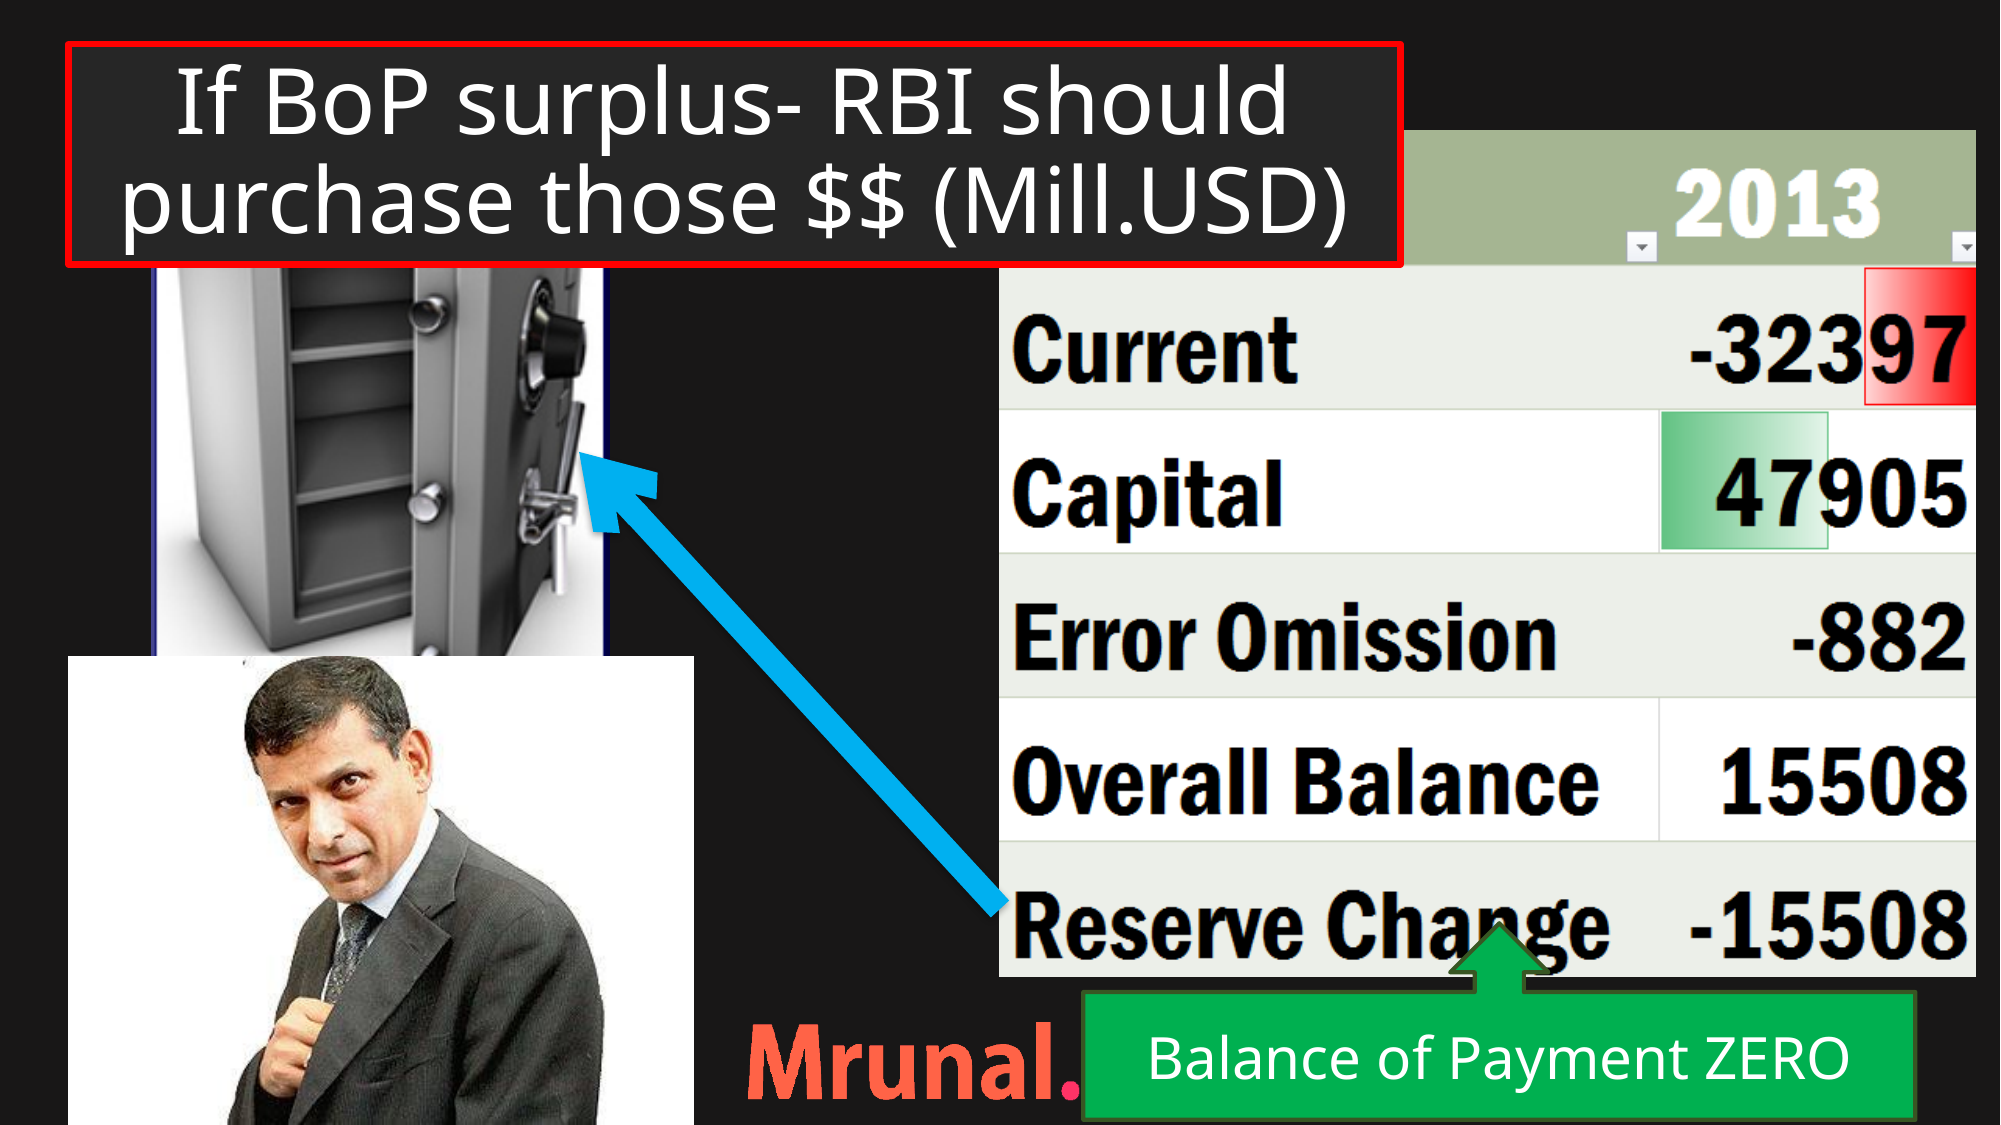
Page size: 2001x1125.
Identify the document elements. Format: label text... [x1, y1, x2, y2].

picture [741, 1005, 1230, 1125]
title If BoP surplus- RBI should purchase those $$ (Mill.USD) [65, 41, 1404, 268]
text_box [578, 451, 1001, 910]
text_box Balance of Payment ZERO [1081, 991, 1918, 1122]
picture [68, 174, 694, 1125]
picture [999, 130, 1976, 983]
